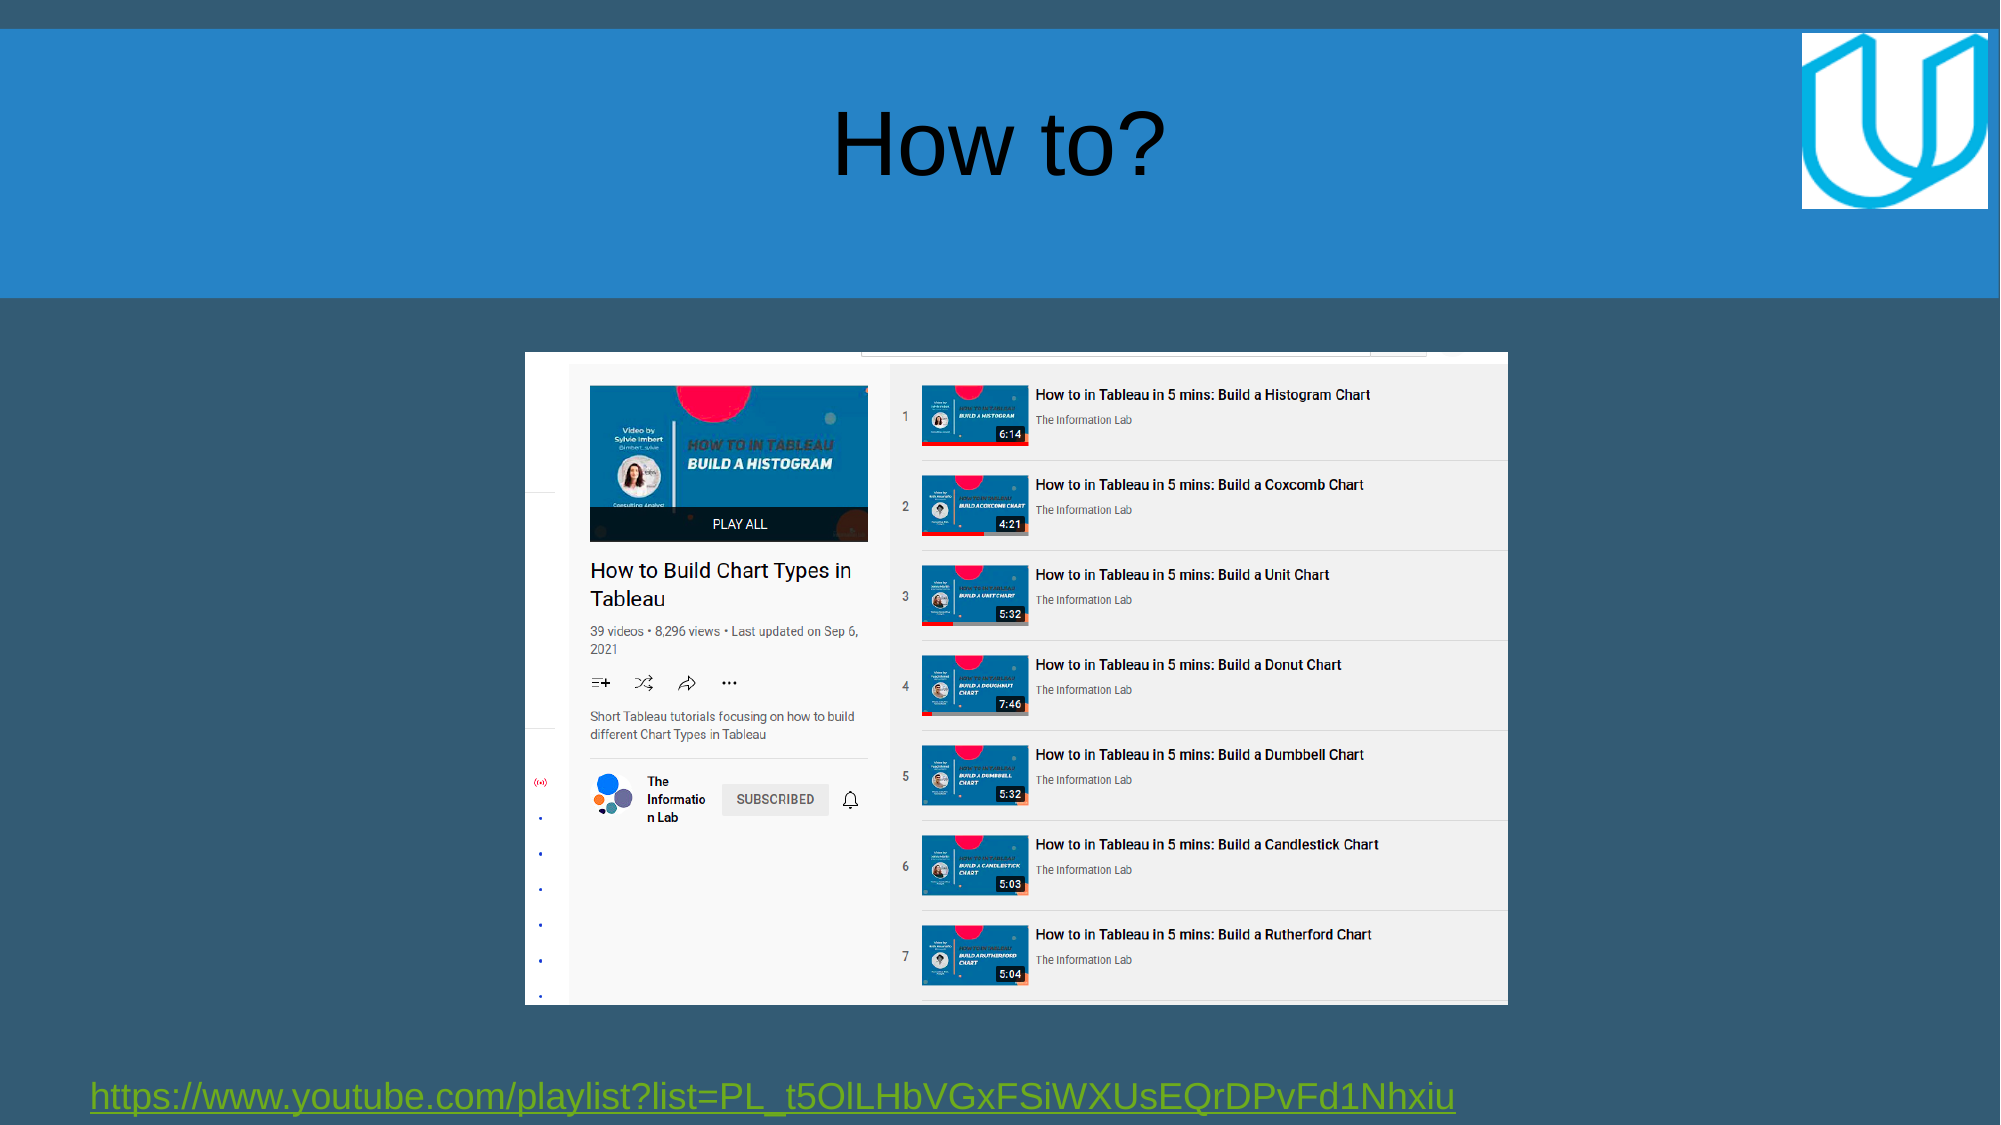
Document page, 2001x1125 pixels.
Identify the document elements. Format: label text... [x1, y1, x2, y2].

picture [1932, 48, 1973, 166]
picture [524, 352, 1508, 1005]
picture [1802, 33, 1988, 167]
text_box https://www.youtube.com/playlist?list=PL_t5OlLHbVGxFSiWXUsEQrDPvFd1Nhxiu [74, 1065, 1482, 1122]
text_box How to? [99, 44, 1900, 233]
picture [1900, 124, 1988, 209]
picture [1900, 175, 1911, 189]
